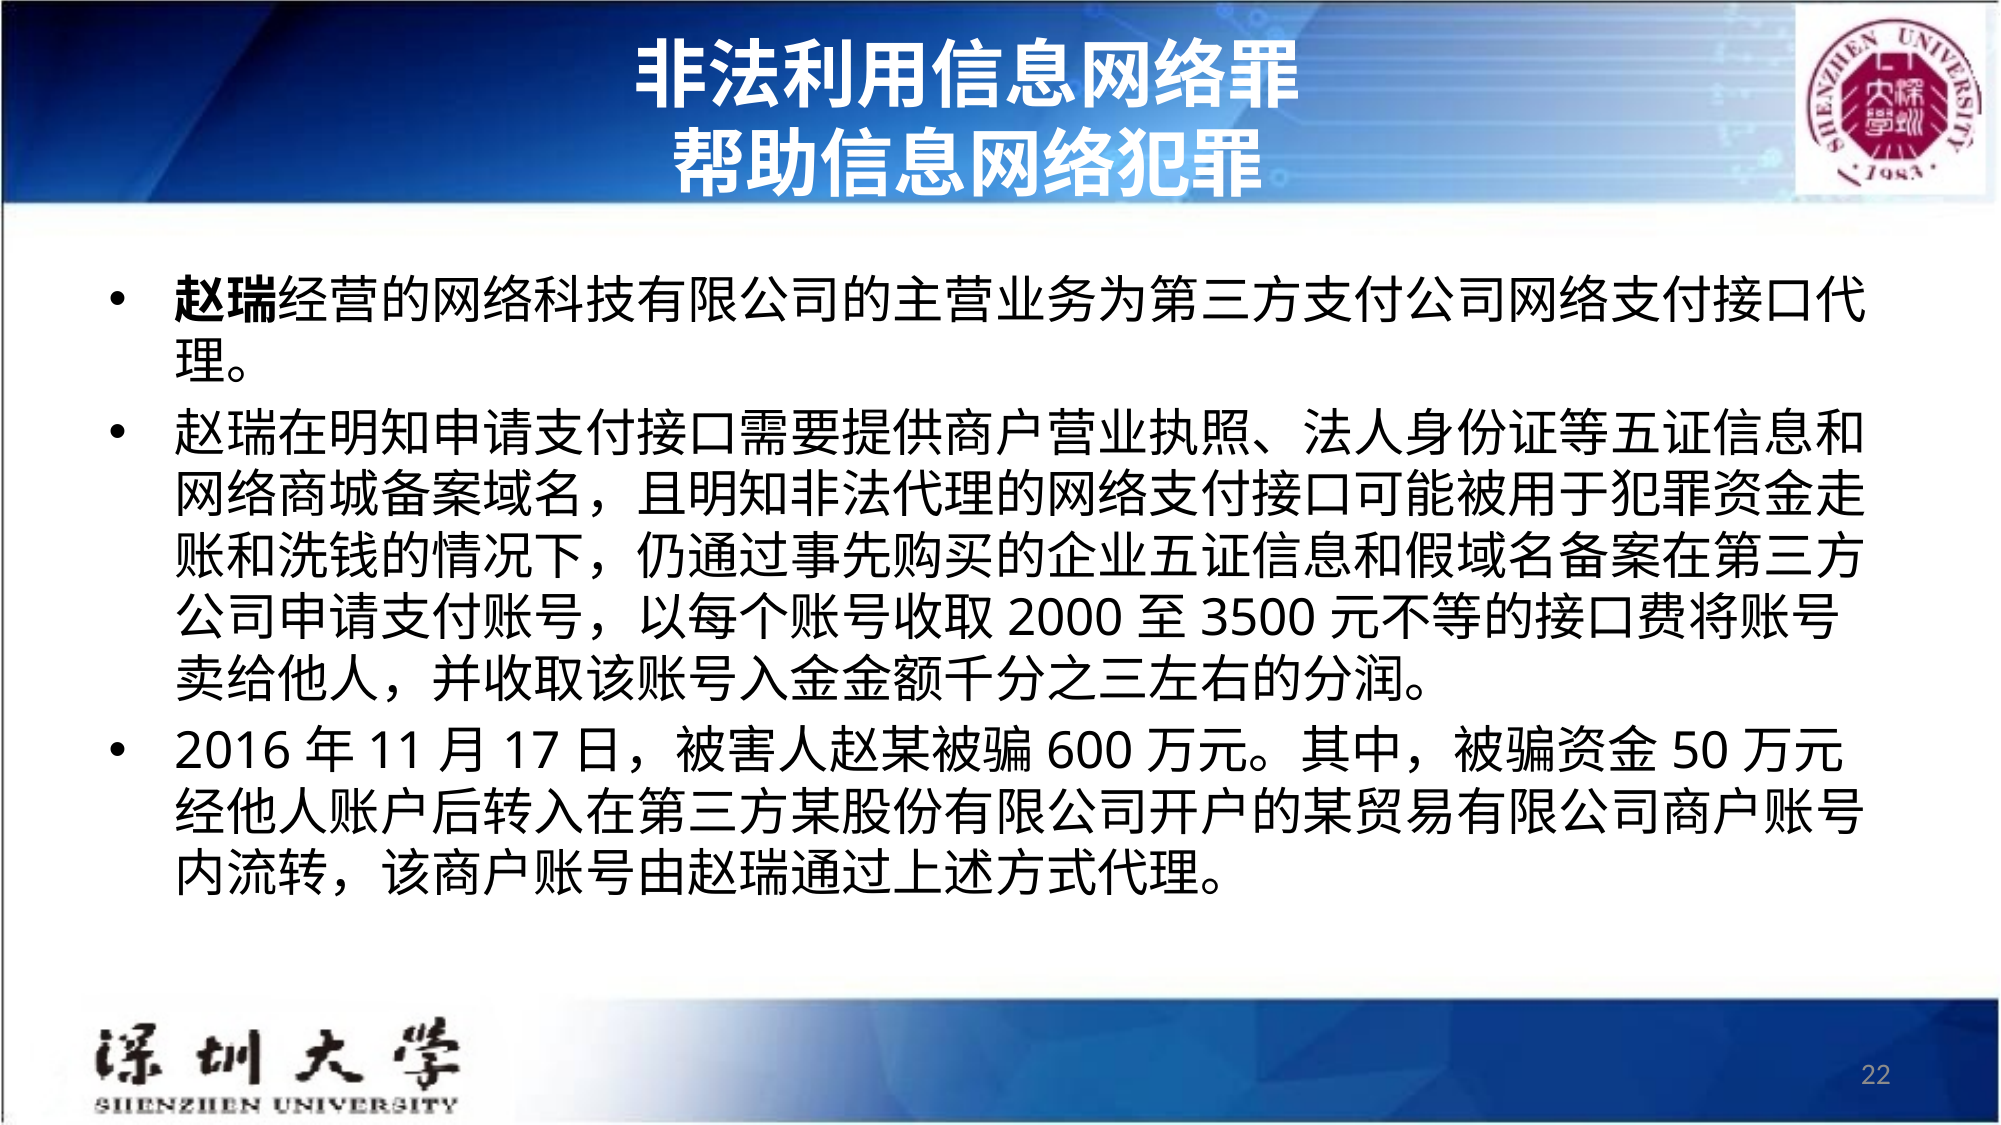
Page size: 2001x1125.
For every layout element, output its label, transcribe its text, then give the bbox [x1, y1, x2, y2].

slide_number 22 [1433, 1042, 1900, 1103]
list 赵瑞经营的网络科技有限公司的主营业务为第三方支付公司网络支付接口代理。 赵瑞在明知申请支付接口需要提供商户营业执照、法人身份证等五证信息和网络商城备案域名，且明知非法代理的网络支付接口可能被用于犯罪资金走账和洗钱的情况下，仍通过事先购买的企业五证信息和假域名备案在第三方公司申请支付账号，以每个账号收取2000至3500元不等的接口费将账号卖给他人，并收取该账号入金金额千分之三左右的分润。 2016年11月17日，被害人赵某被骗600万元。其中，被骗资金50万元经他人账户后转入在第三方某股份有限公司开户的某贸易有限公司商户账号内流转，该商户账号由赵瑞通过上述方式代理。 [99, 262, 1900, 1005]
title 非法利用信息网络罪 帮助信息网络犯罪 [80, 22, 1856, 210]
picture [0, 0, 2001, 1125]
